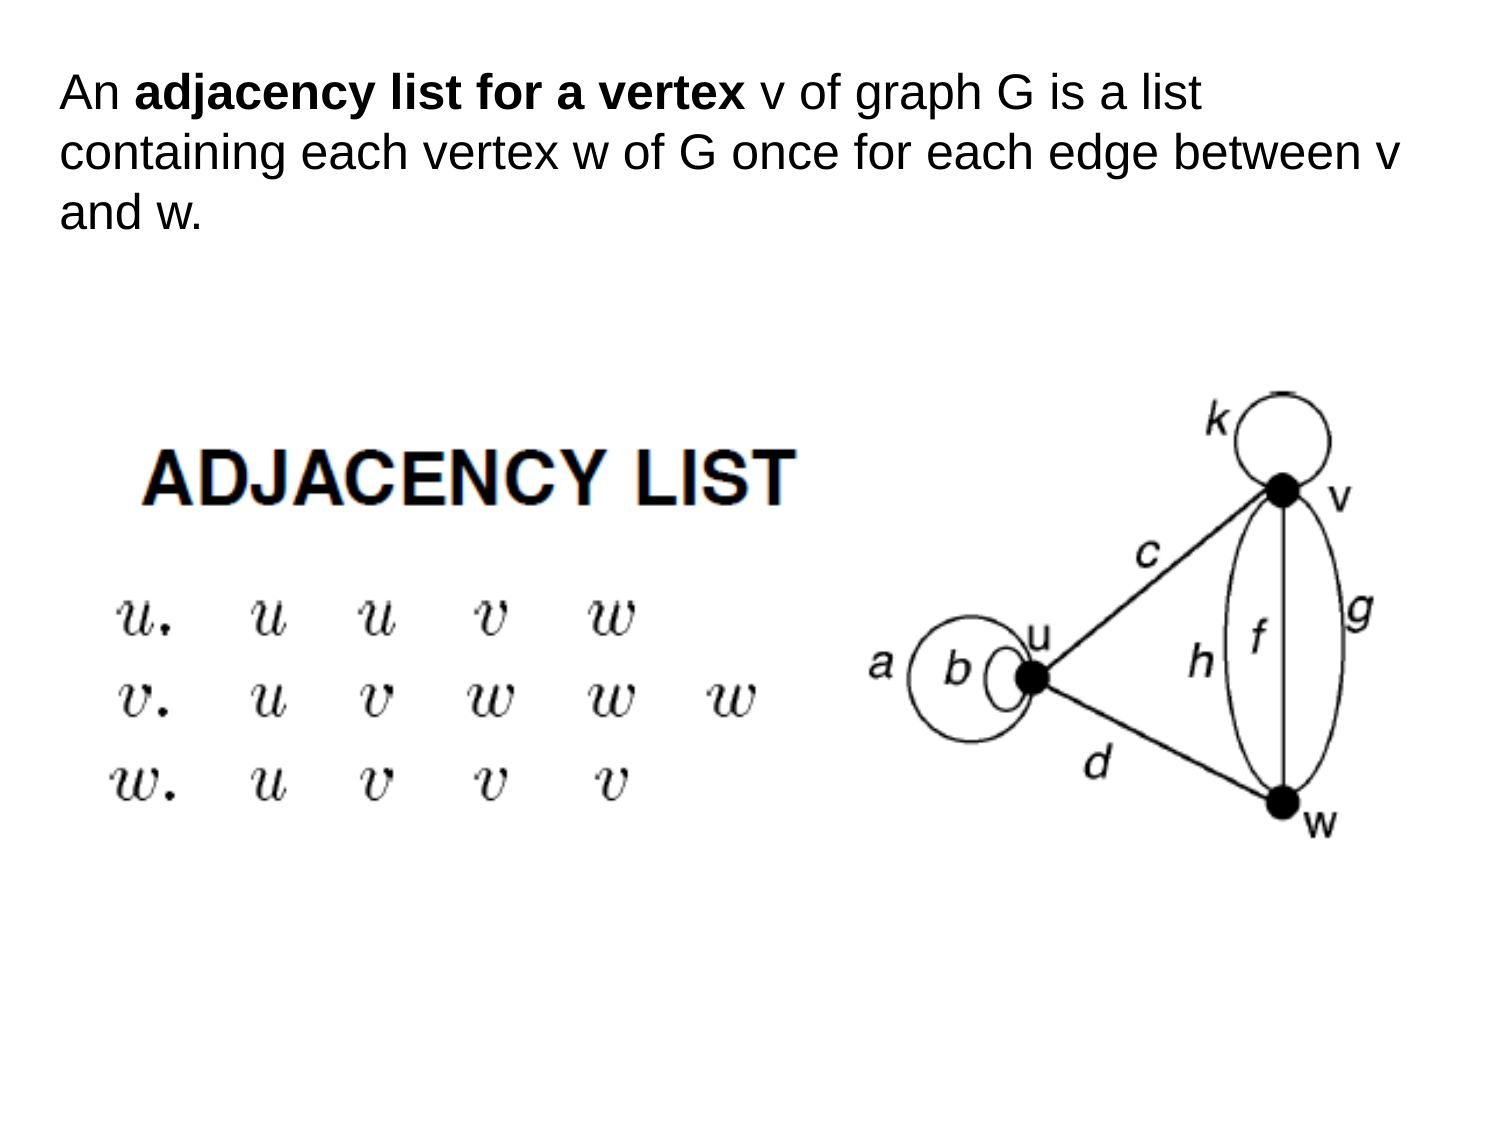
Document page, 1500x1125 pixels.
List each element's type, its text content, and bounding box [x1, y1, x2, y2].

text_box An adjacency list for a vertex v of graph G is a list containing each vertex w of G once for each edge between v and w. [44, 44, 1455, 263]
picture [72, 357, 1395, 879]
